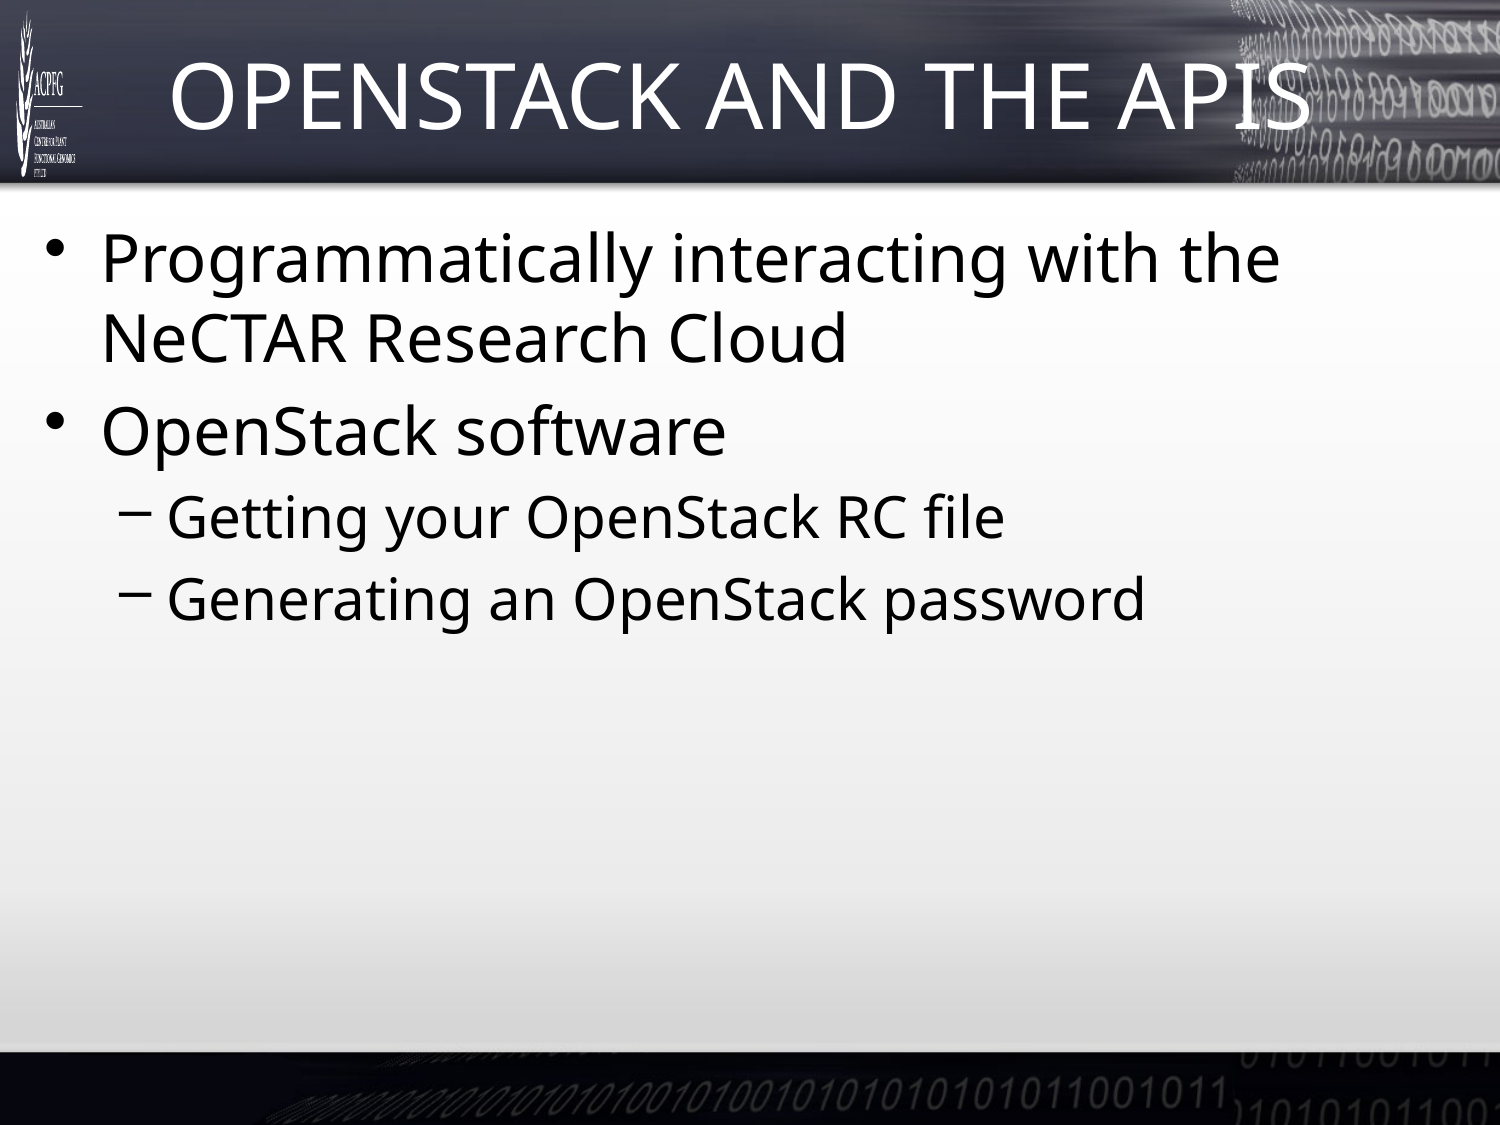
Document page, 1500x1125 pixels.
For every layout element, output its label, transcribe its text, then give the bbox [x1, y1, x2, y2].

title OpenStack and the APIs [82, 30, 1400, 149]
list Programmatically interacting with the NeCTAR Research Cloud OpenStack software Getting your OpenStack RC file Generating an OpenStack password [29, 208, 1471, 1036]
picture [0, 0, 1500, 1125]
